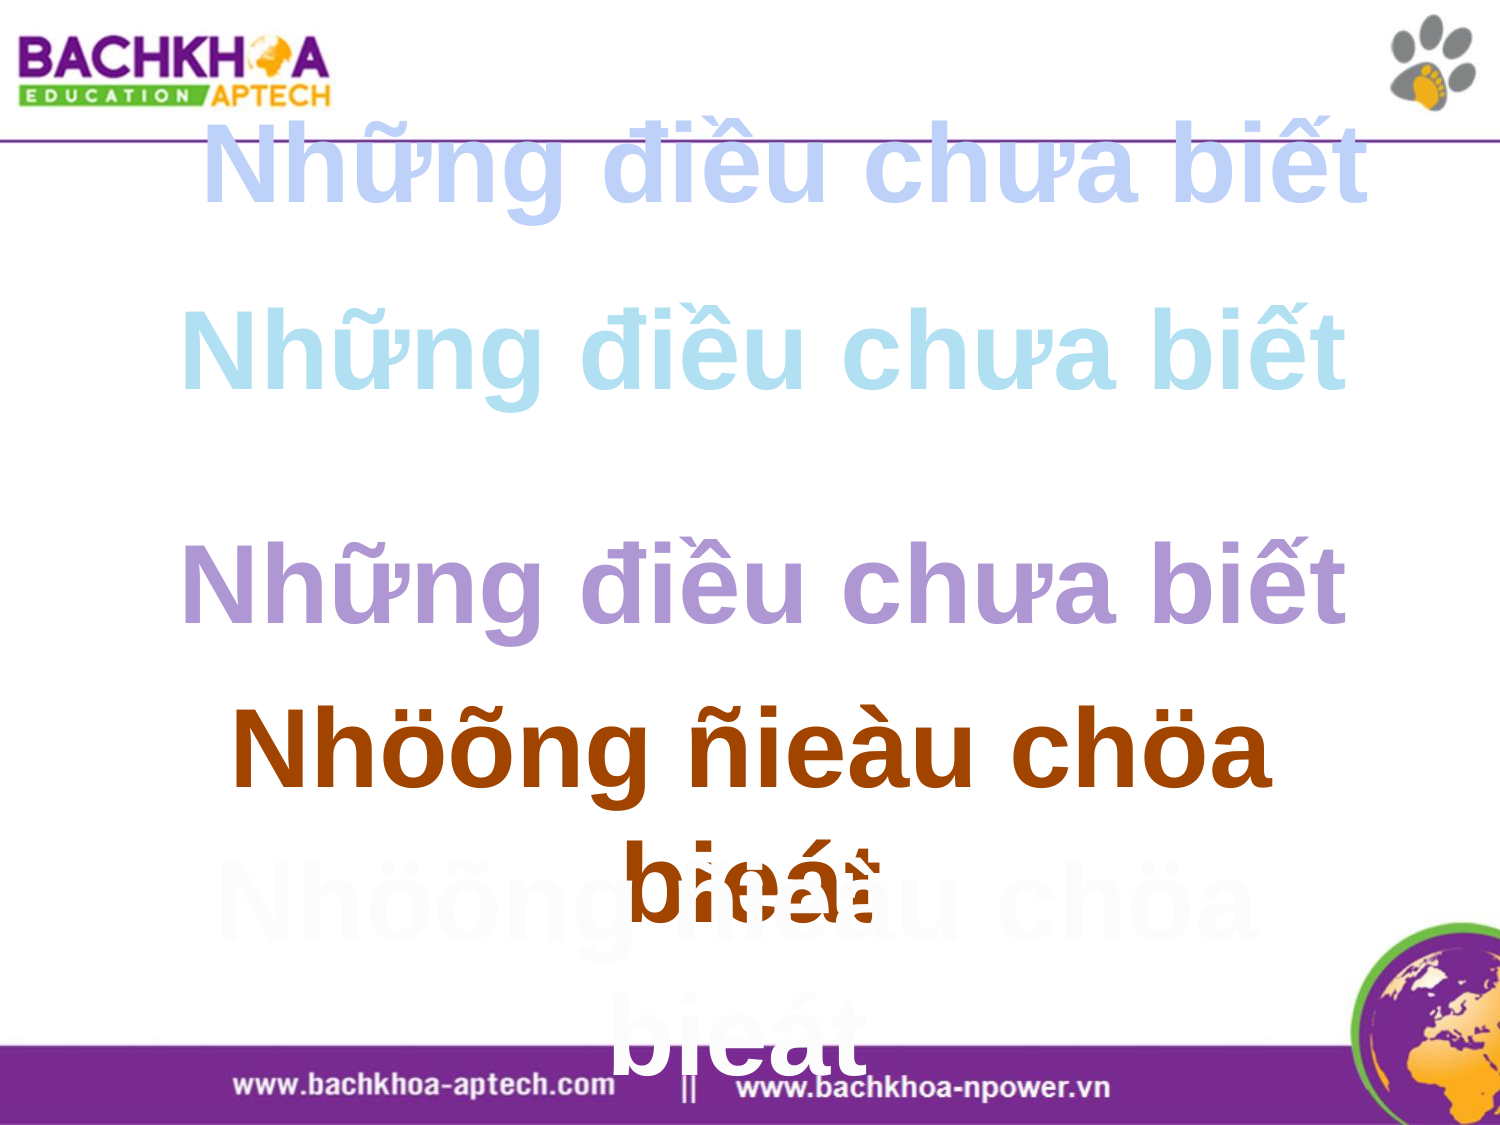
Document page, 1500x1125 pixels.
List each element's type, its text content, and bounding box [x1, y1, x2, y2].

text_box Những điều chưa biết [163, 503, 1375, 656]
text_box Nhöõng ñieàu chöa bieát [105, 820, 1370, 972]
text_box Những điều chưa biết [70, 82, 1500, 234]
text_box Nhöõng ñieàu chöa bieát [119, 667, 1383, 820]
picture [0, 0, 1500, 1125]
text_box Những điều chưa biết [163, 269, 1383, 421]
